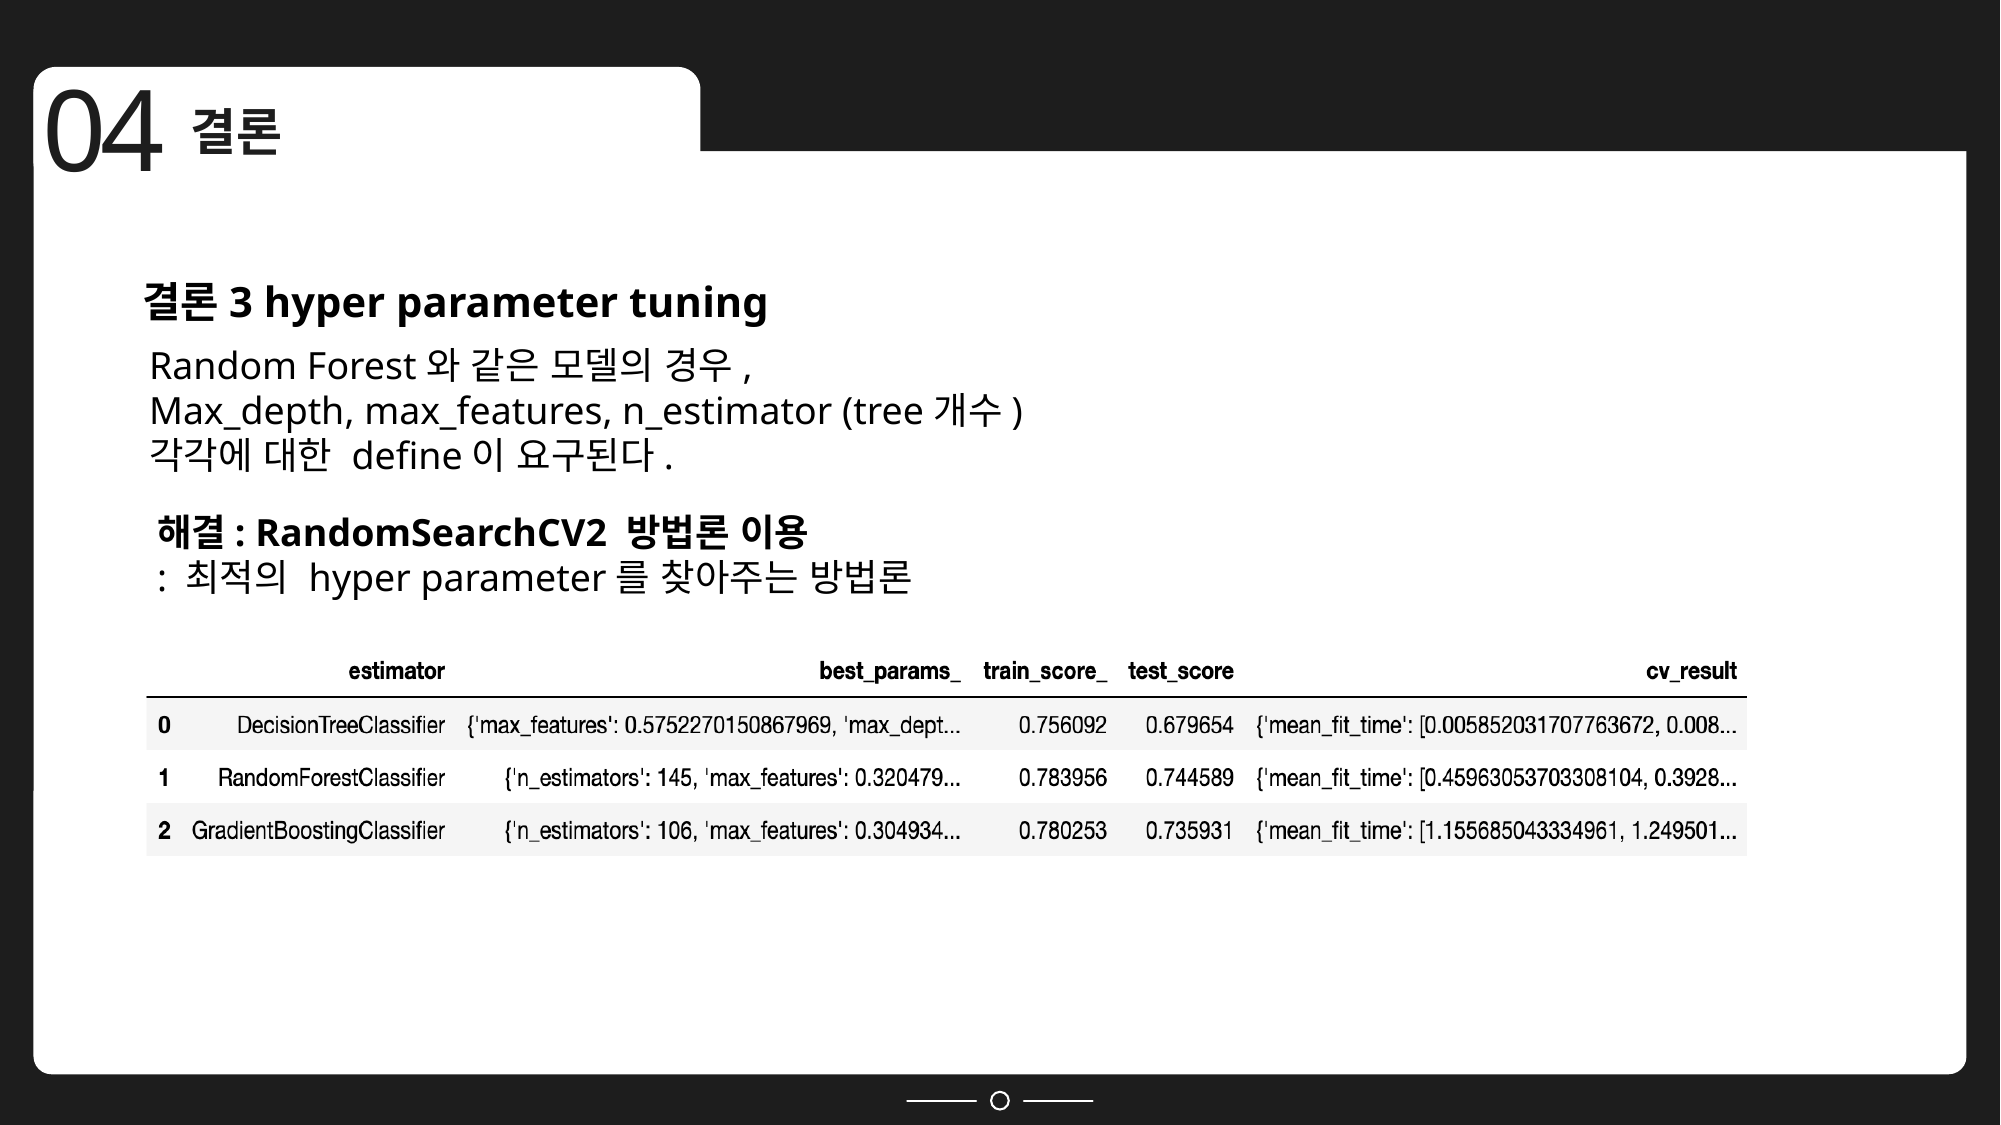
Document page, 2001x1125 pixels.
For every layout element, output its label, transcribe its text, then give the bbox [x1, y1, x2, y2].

text_box Random Forest와 같은 모델의 경우, Max_depth, max_features, n_estimator (tree개수) 각각에 대한 define이 요구된다. [134, 334, 1038, 485]
picture [130, 639, 1843, 919]
text_box 04 [27, 51, 180, 201]
text_box 결론 [180, 93, 298, 169]
text_box 결론3 hyper parameter tuning [127, 268, 784, 334]
text_box 해결: RandomSearchCV2 방법론 이용 : 최적의 hyper parameter를 찾아주는 방법론 [142, 501, 928, 607]
